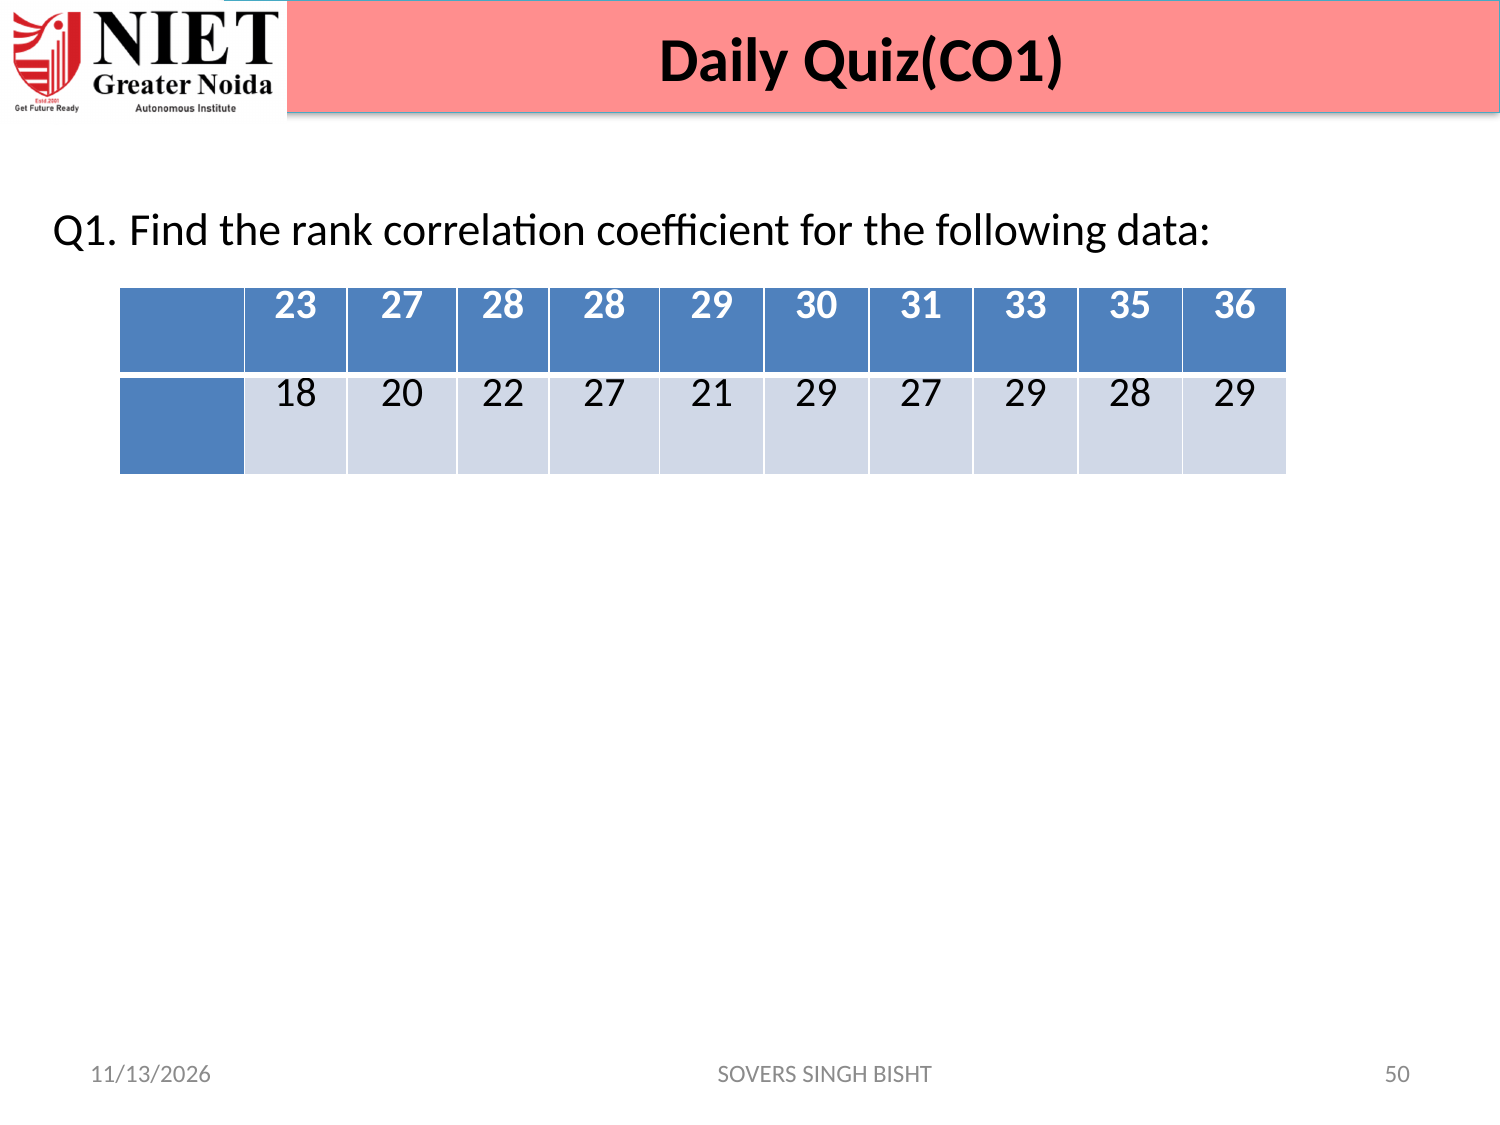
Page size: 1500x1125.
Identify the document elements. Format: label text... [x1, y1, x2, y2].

slide_number 50 [1074, 1042, 1425, 1103]
footer SOVERS SINGH BISHT [412, 1042, 1074, 1103]
list Q1. Find the rank correlation coefficient for the following data: [37, 187, 1463, 930]
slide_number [75, 1042, 412, 1103]
picture [0, 0, 288, 135]
text_box Daily Quiz(CO1) [288, 0, 1500, 113]
